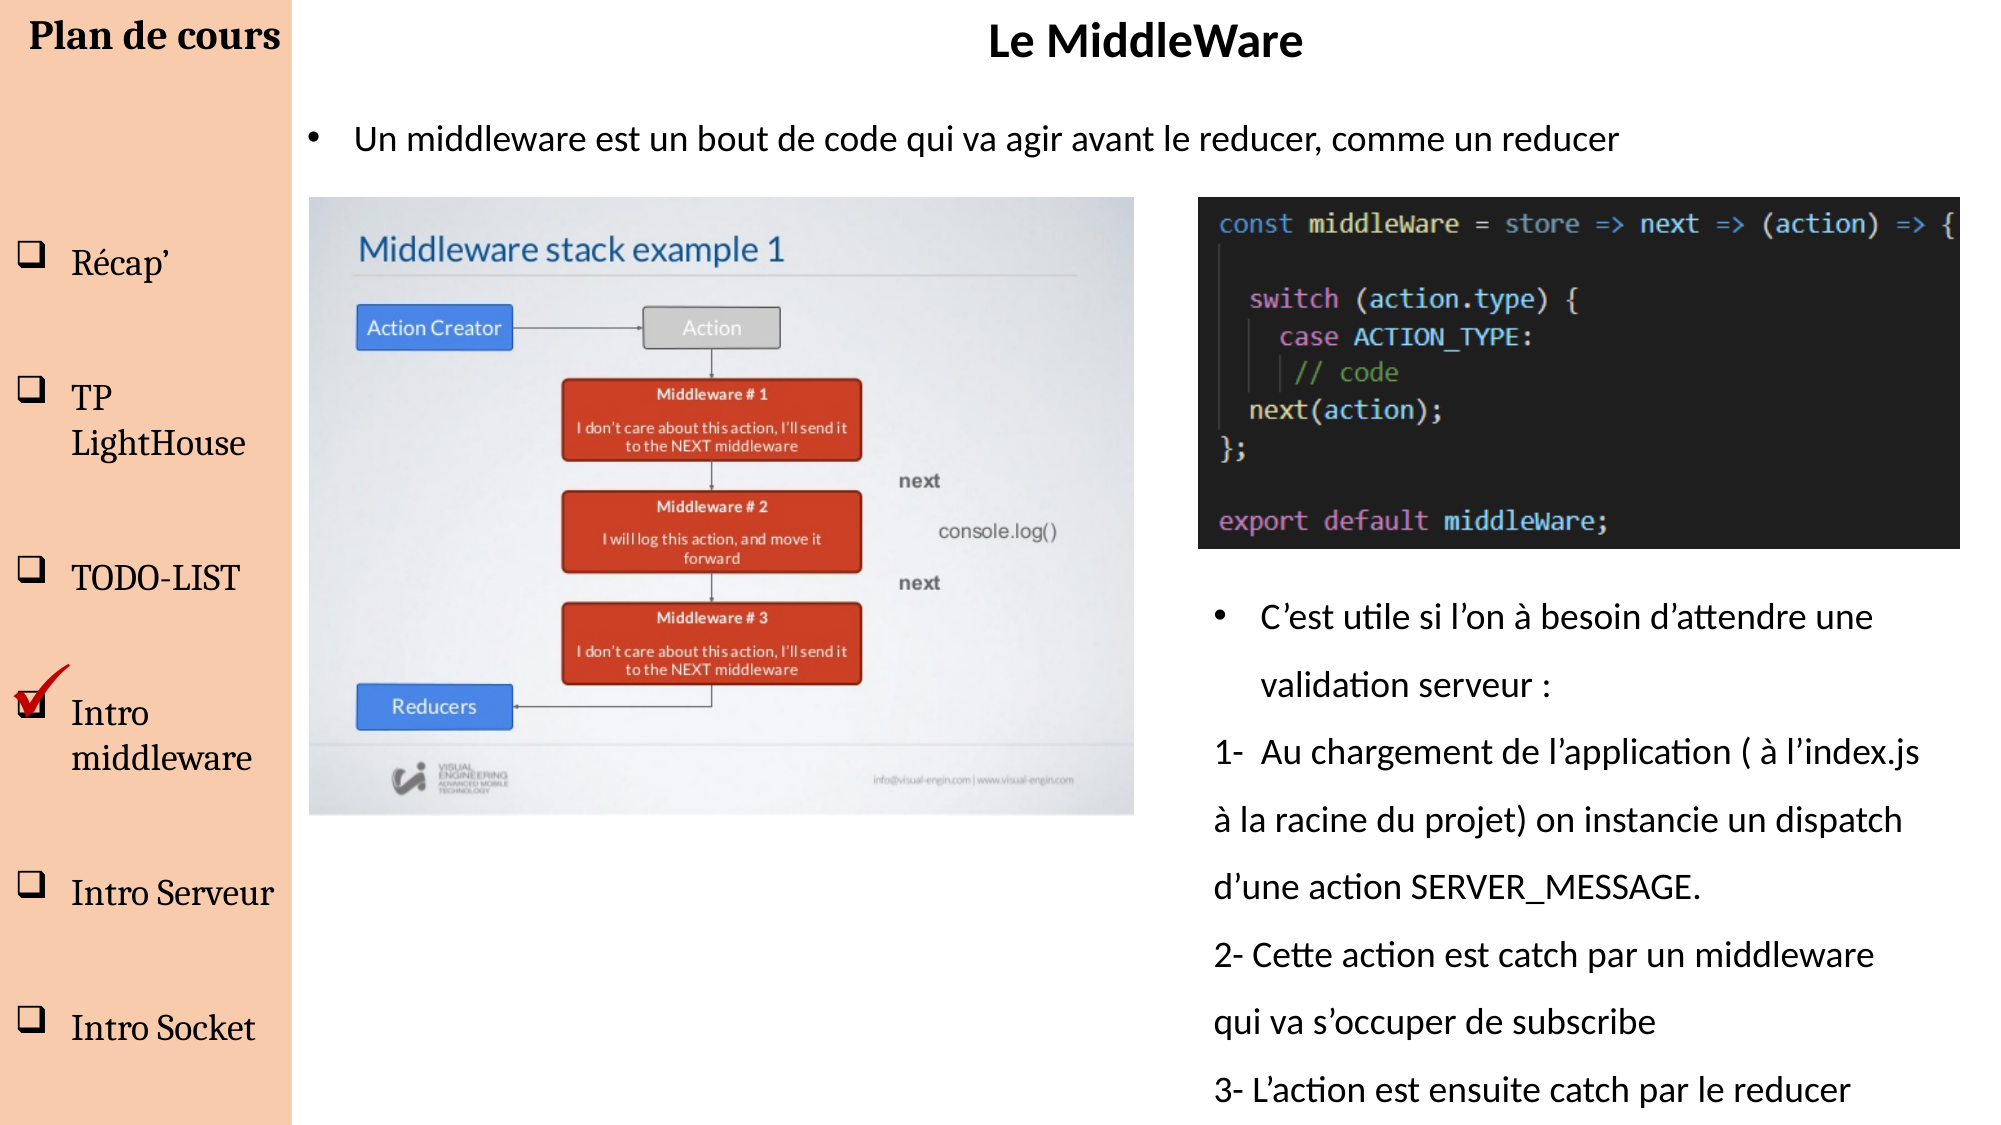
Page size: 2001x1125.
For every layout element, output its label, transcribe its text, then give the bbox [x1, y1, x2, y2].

picture [1198, 197, 1960, 550]
text_box C’est utile si l’on à besoin d’attendre une validation serveur : 1- Au chargement de l’application ( à l’index.js à la racine du projet) on instancie un dispatch d’une action SERVER_MESSAGE. 2- Cette action est catch par un middleware qui va s’occuper de subscribe 3- L’action est ensuite catch par le reducer [1198, 562, 1944, 1118]
text_box Le MiddleWare [292, 0, 2000, 75]
text_box Un middleware est un bout de code qui va agir avant le reducer, comme un reducer [292, 106, 1960, 167]
text_box [0, 651, 202, 766]
picture [309, 197, 1134, 816]
